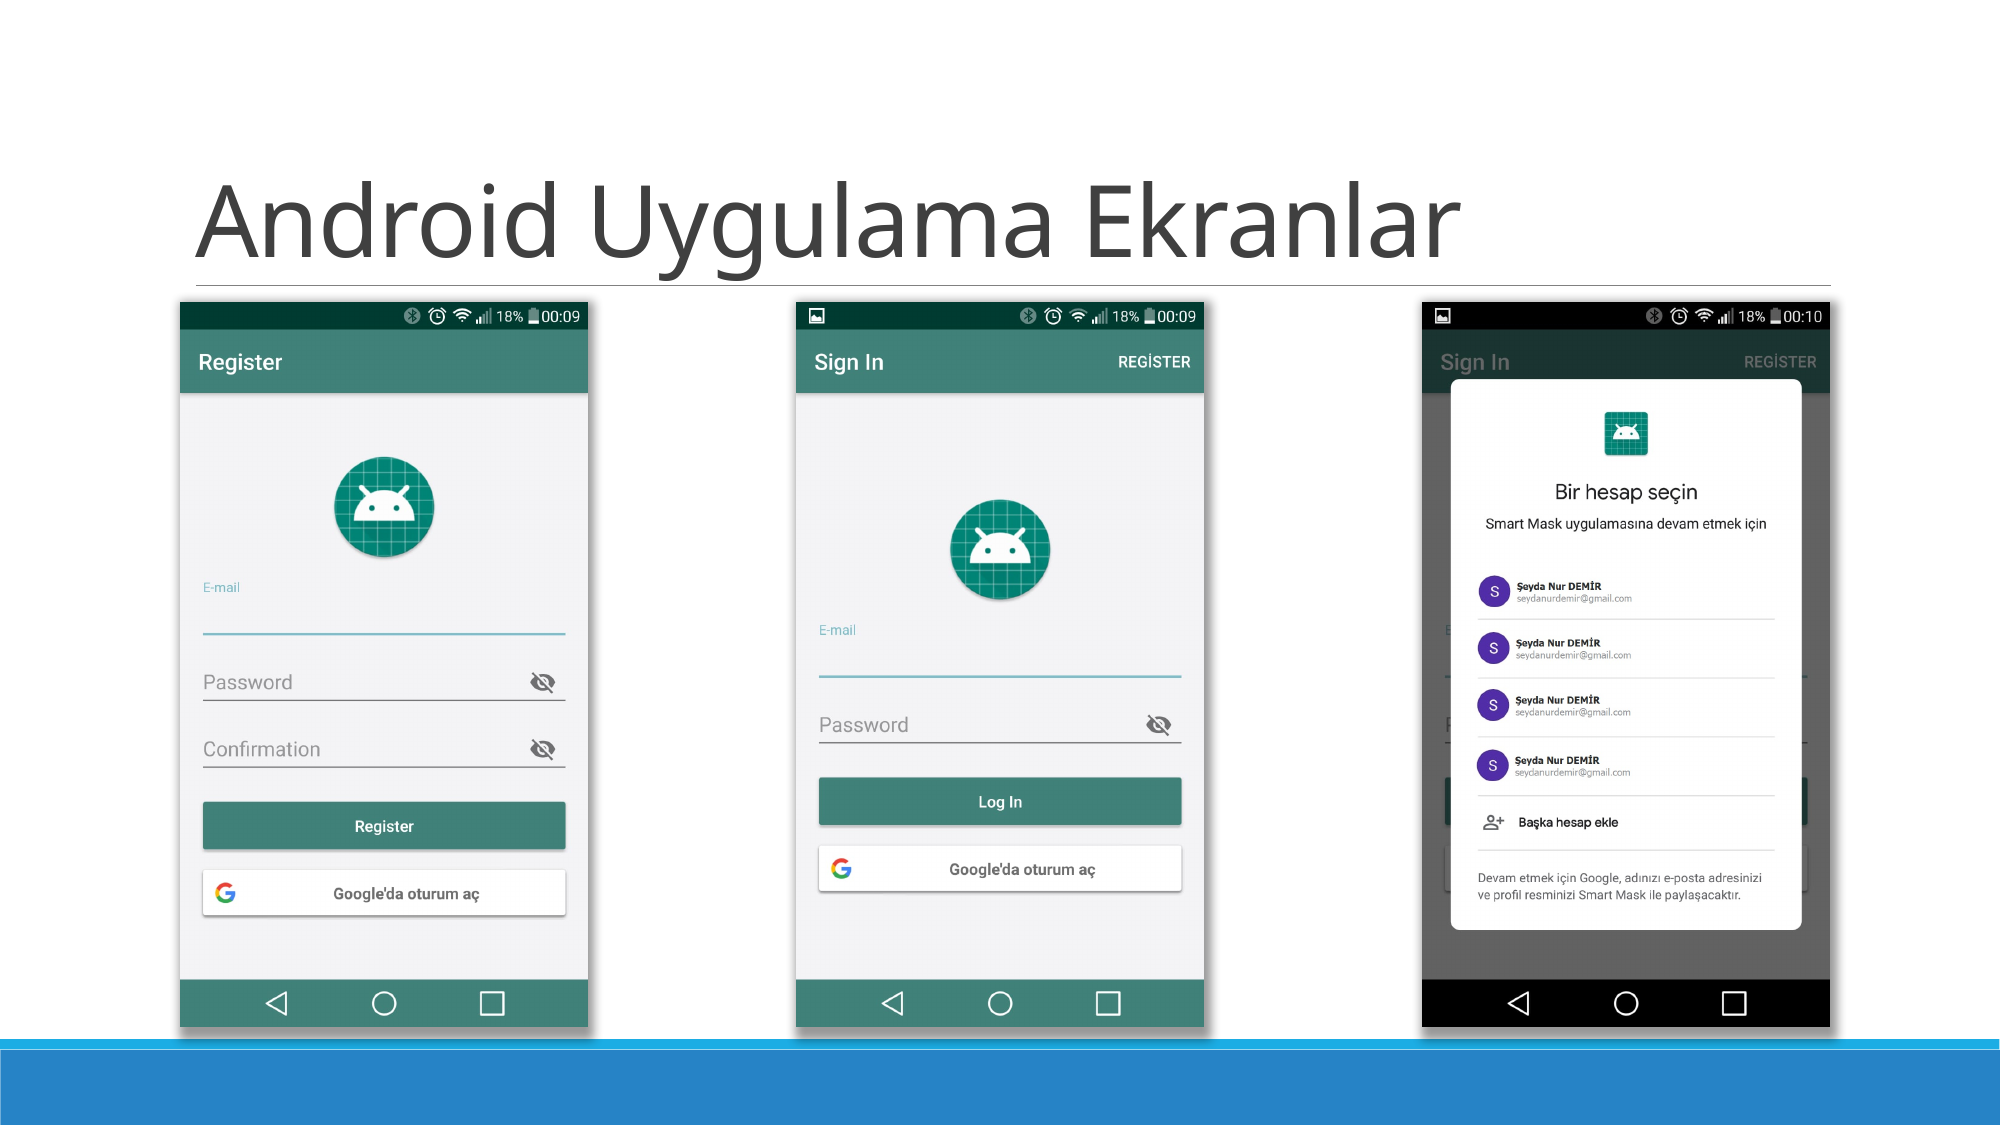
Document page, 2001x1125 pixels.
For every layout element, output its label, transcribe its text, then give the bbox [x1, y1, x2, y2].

title Android Uygulama Ekranlar [180, 47, 1830, 285]
picture [1421, 301, 1831, 1028]
picture [795, 301, 1205, 1028]
picture [179, 301, 589, 1028]
